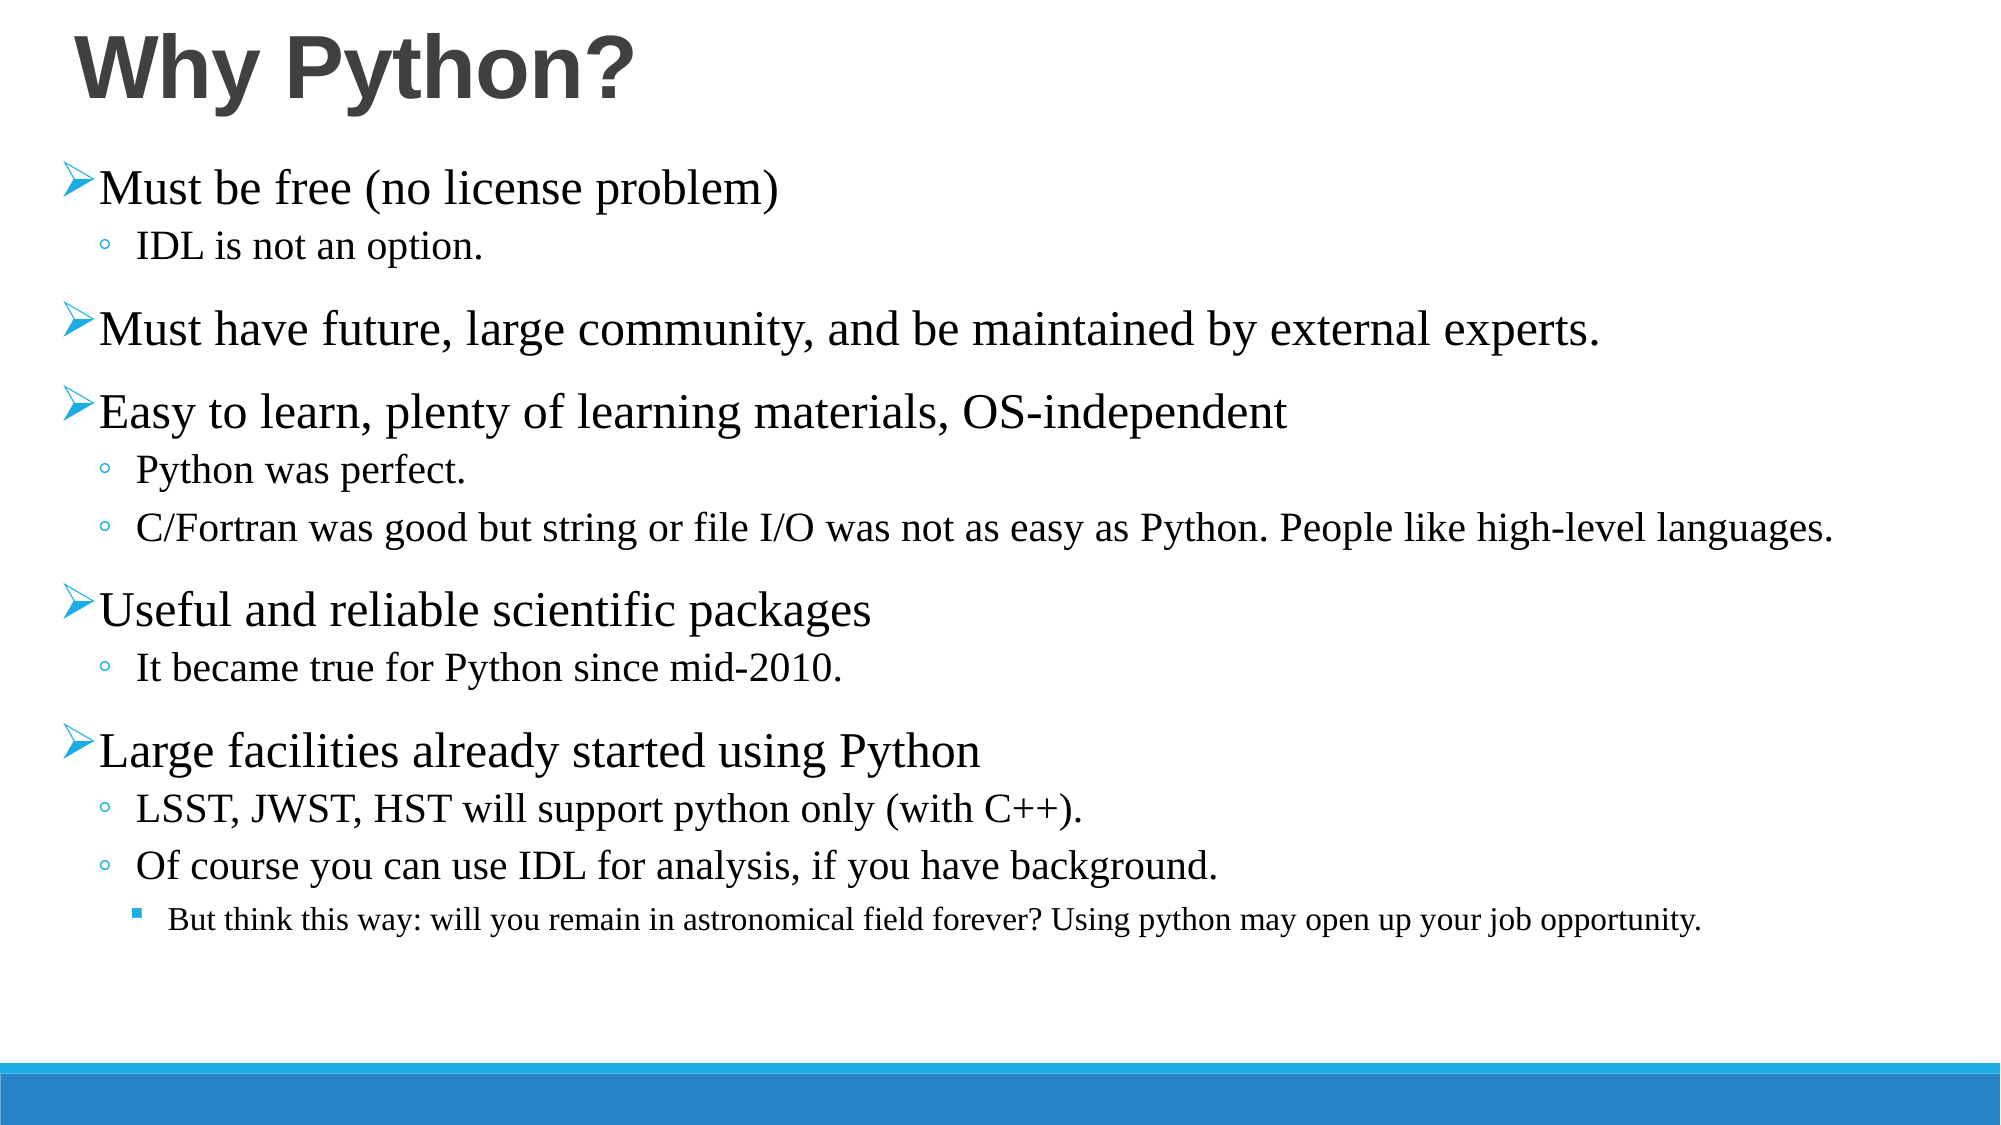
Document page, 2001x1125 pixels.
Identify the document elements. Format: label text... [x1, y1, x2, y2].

title Why Python? [59, 17, 1945, 125]
list Must be free (no license problem) IDL is not an option. Must have future, large community, and be maintained by external experts. Easy to learn, plenty of learning materials, OS-independent Python was perfect. C/Fortran was good but string or file I/O was not as easy as Python. People like high-level languages. Useful and reliable scientific packages It became true for Python since mid-2010. Large facilities already started using Python LSST, JWST, HST will support python only (with C++). Of course you can use IDL for analysis, if you have background. But think this way: will you remain in astronomical field forever? Using python may open up your job opportunity. [59, 153, 1945, 1015]
